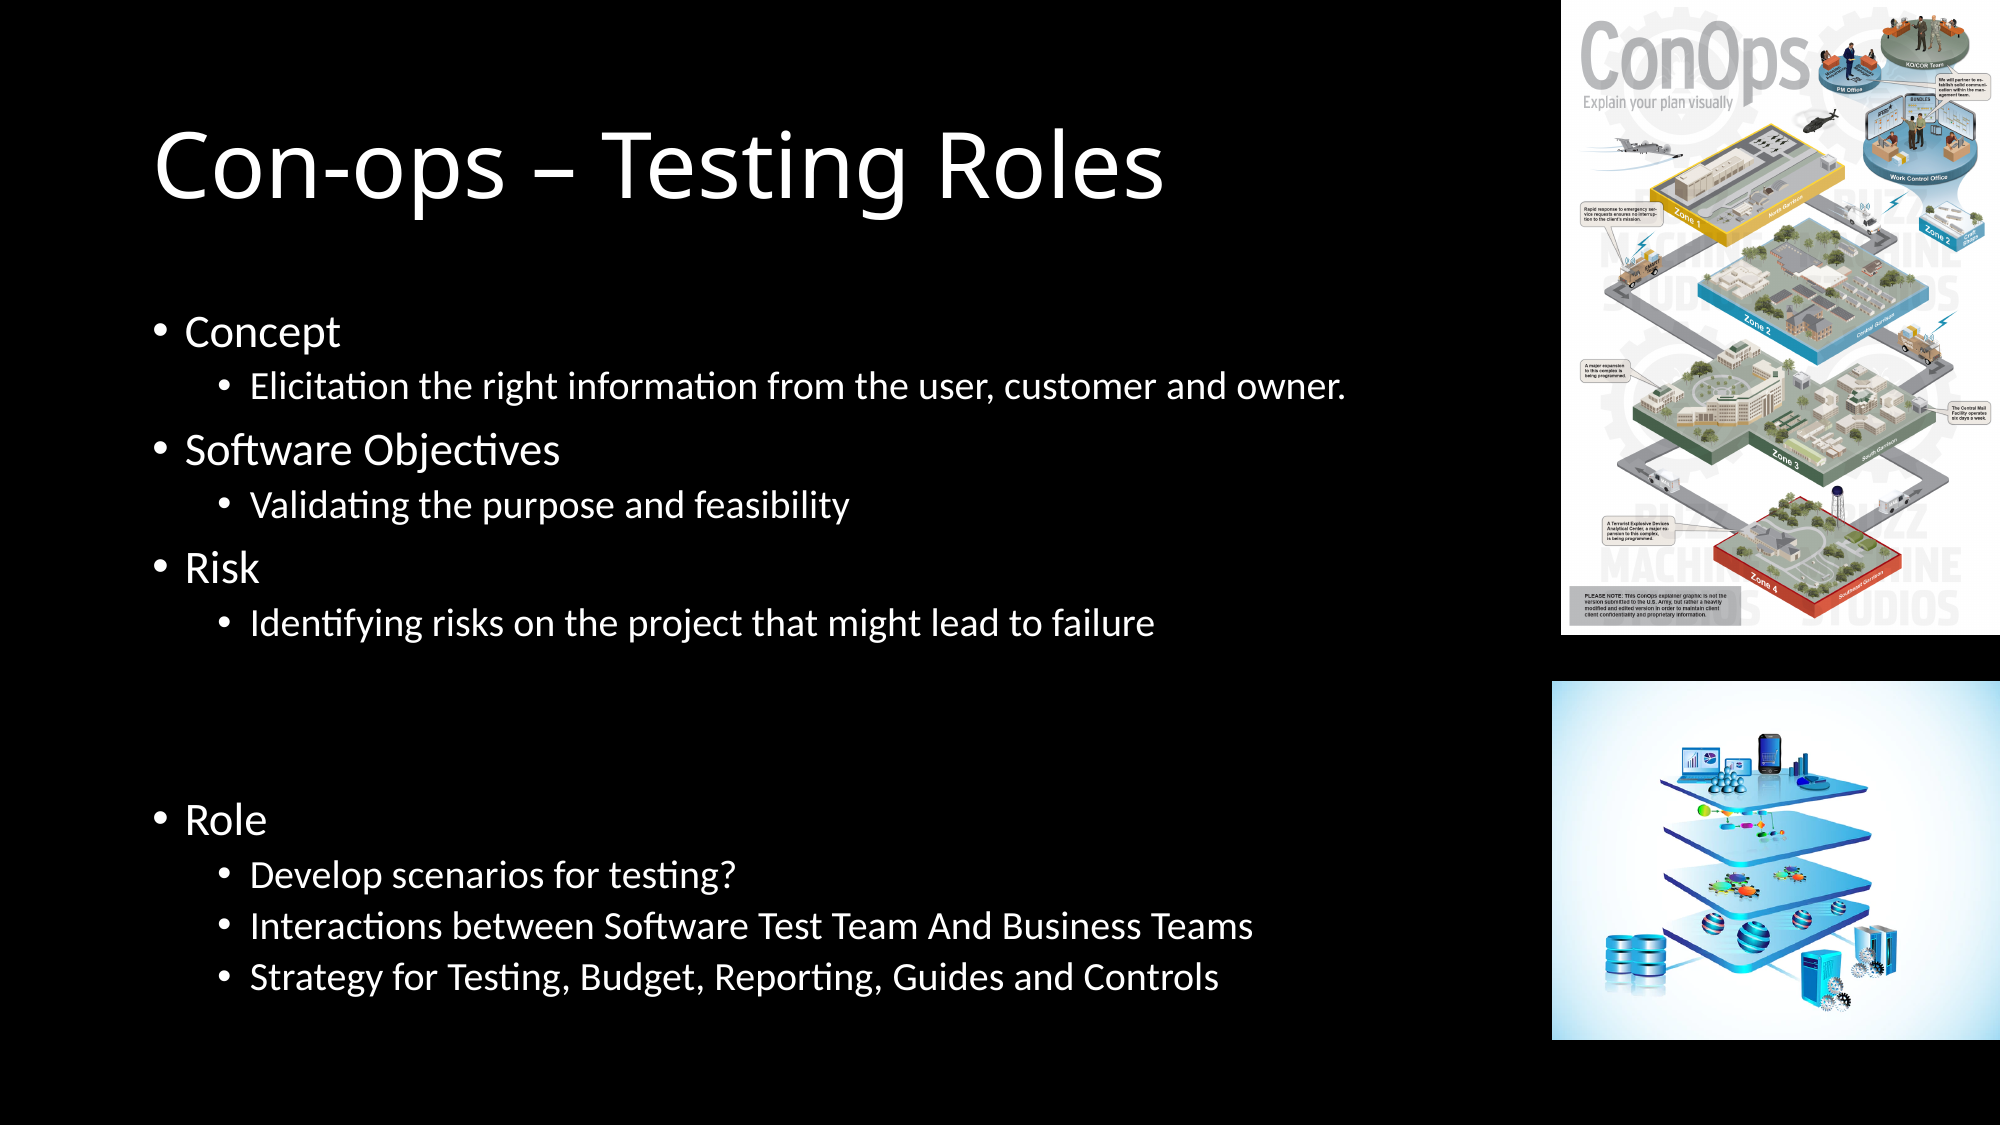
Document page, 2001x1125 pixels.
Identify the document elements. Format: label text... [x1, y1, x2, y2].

title Con-ops – Testing Roles [137, 59, 1561, 278]
list Concept Elicitation the right information from the user, customer and owner. Software Objectives Validating the purpose and feasibility Risk Identifying risks on the project that might lead to failure Role Develop scenarios for testing? Interactions between Software Test Team And Business Teams Strategy for Testing, Budget, Reporting, Guides and Controls [137, 299, 1863, 1014]
picture [1552, 681, 2000, 1040]
picture [1561, 0, 2000, 635]
